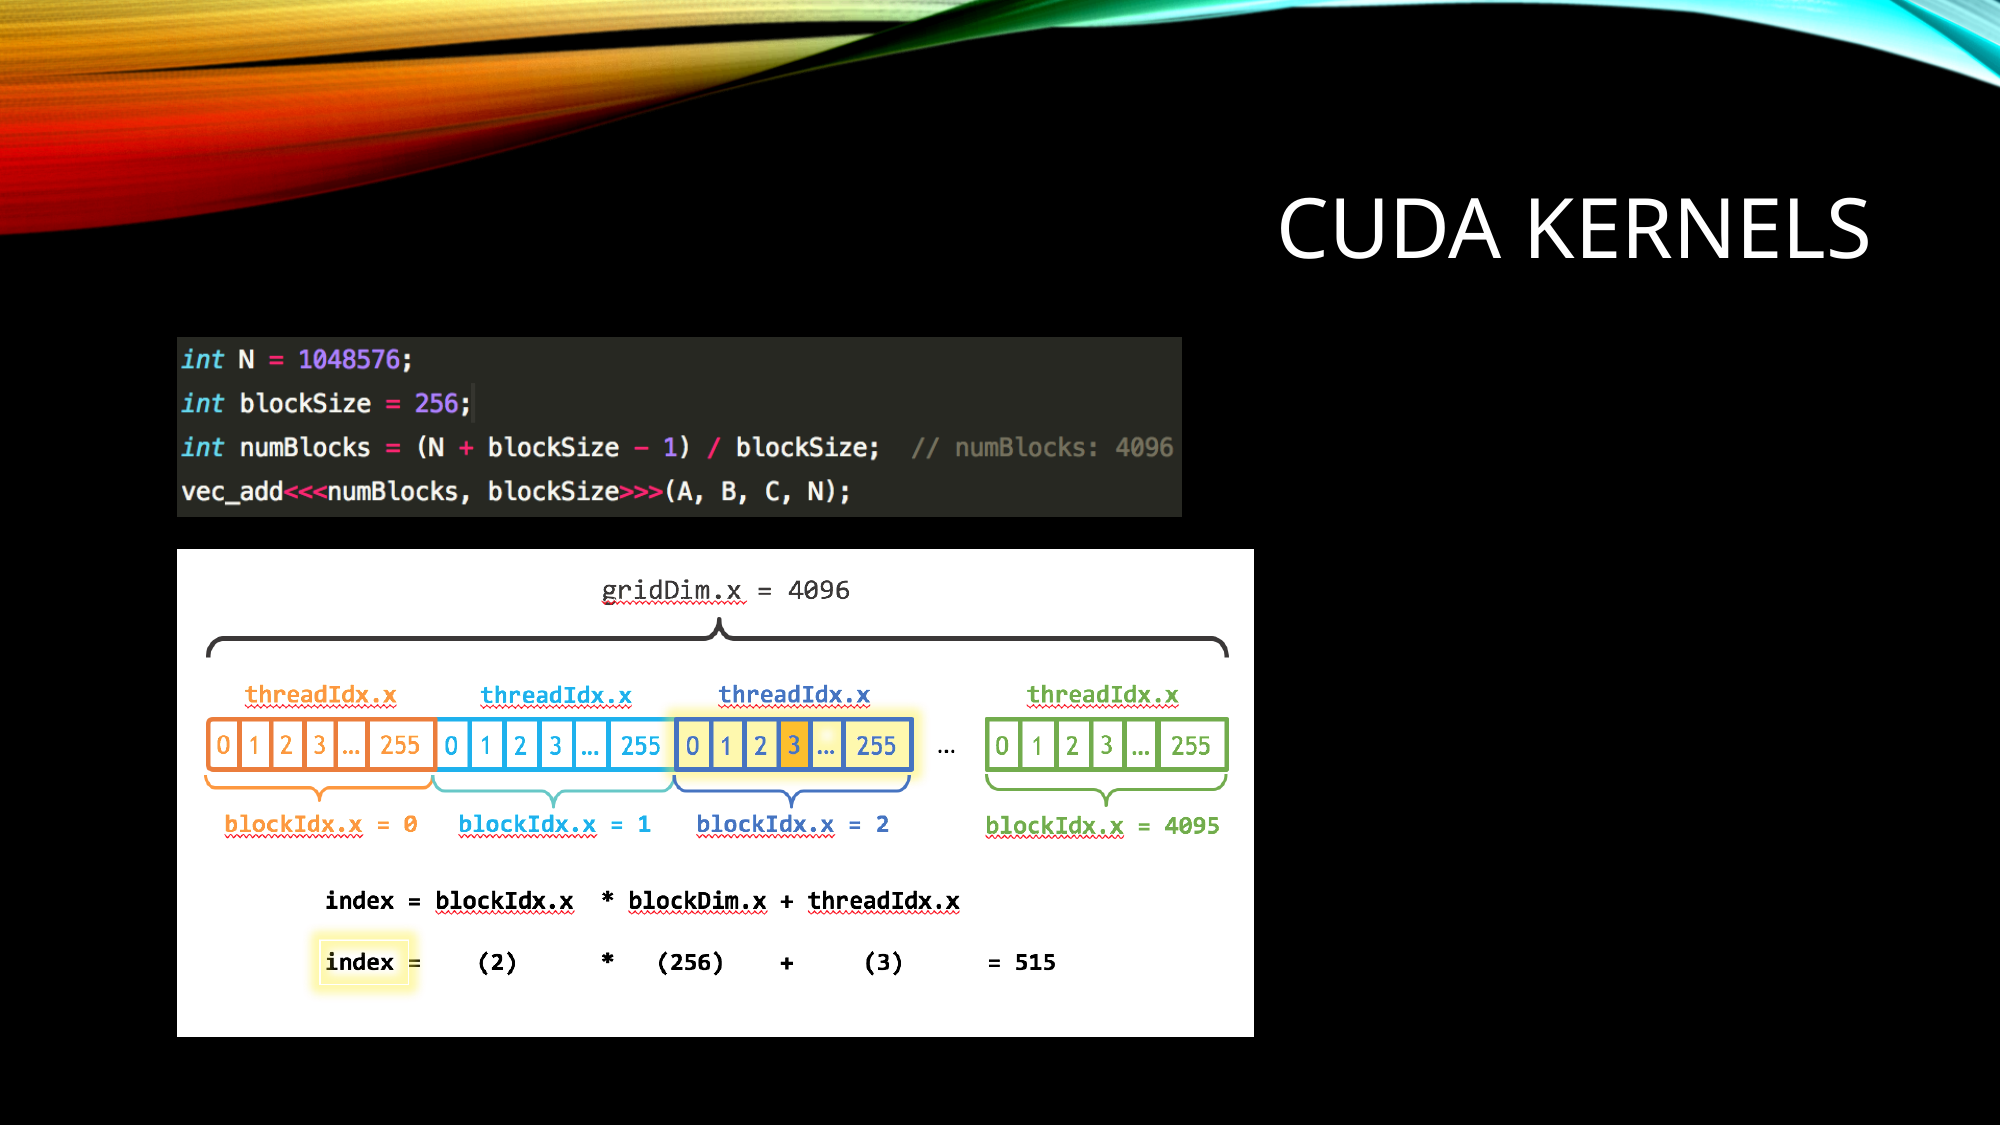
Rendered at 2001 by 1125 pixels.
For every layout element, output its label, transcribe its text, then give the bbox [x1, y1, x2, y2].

picture [0, 0, 2000, 237]
title CUDA Kernels [474, 125, 1888, 338]
picture [176, 549, 1254, 1037]
picture [176, 337, 1182, 517]
